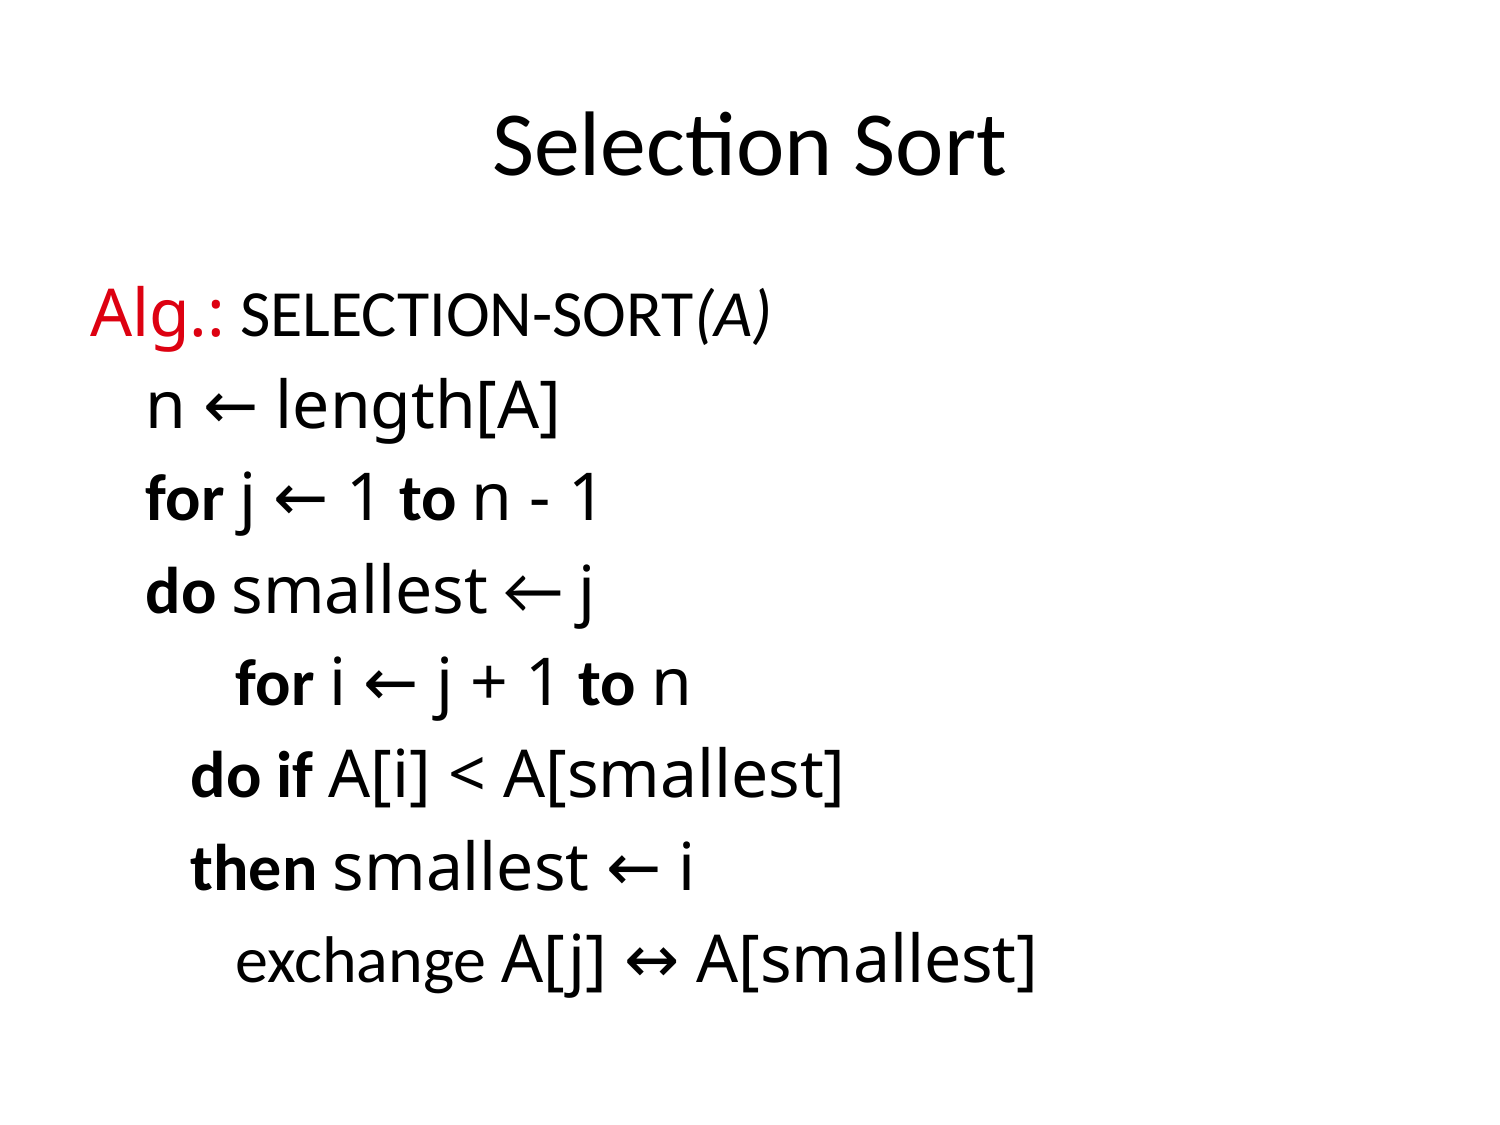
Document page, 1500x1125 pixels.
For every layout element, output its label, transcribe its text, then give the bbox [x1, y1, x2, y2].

title Selection Sort [75, 45, 1425, 233]
list Alg.: SELECTION-SORT(A) n ← length[A] for j ← 1 to n - 1 do smallest ← j for i ← j + 1 to n do if A[i] < A[smallest] then smallest ← i exchange A[j] ↔ A[smallest] [75, 262, 1425, 1005]
